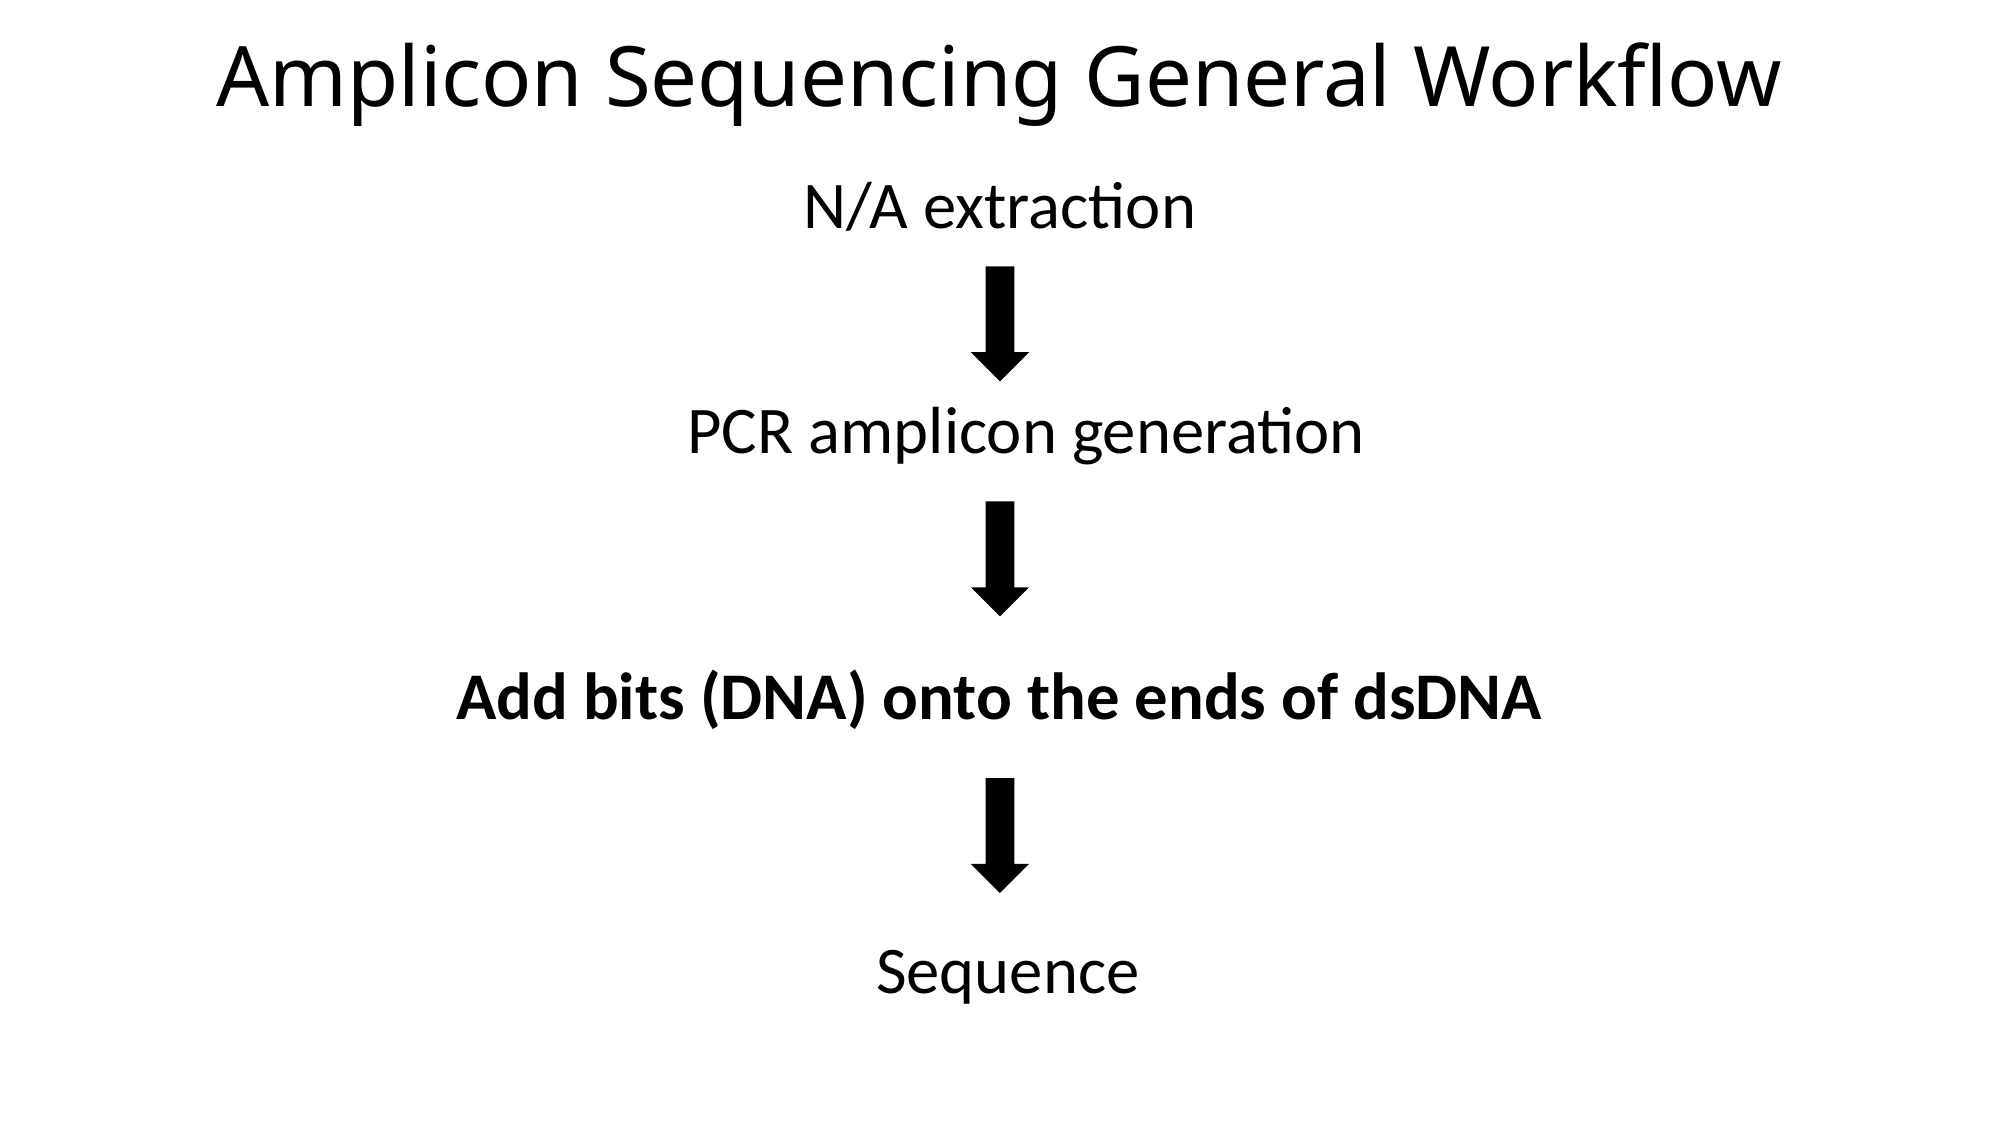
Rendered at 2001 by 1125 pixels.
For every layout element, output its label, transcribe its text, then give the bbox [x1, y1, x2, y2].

text_box Amplicon Sequencing General Workflow [0, 0, 2000, 188]
text_box Sequence [861, 919, 1155, 1015]
text_box [970, 501, 1030, 617]
text_box [970, 266, 1030, 379]
text_box Add bits (DNA) onto the ends of dsDNA [385, 645, 1615, 740]
text_box PCR amplicon generation [672, 379, 1381, 475]
text_box [970, 778, 1030, 894]
text_box N/A extraction [788, 188, 1212, 250]
